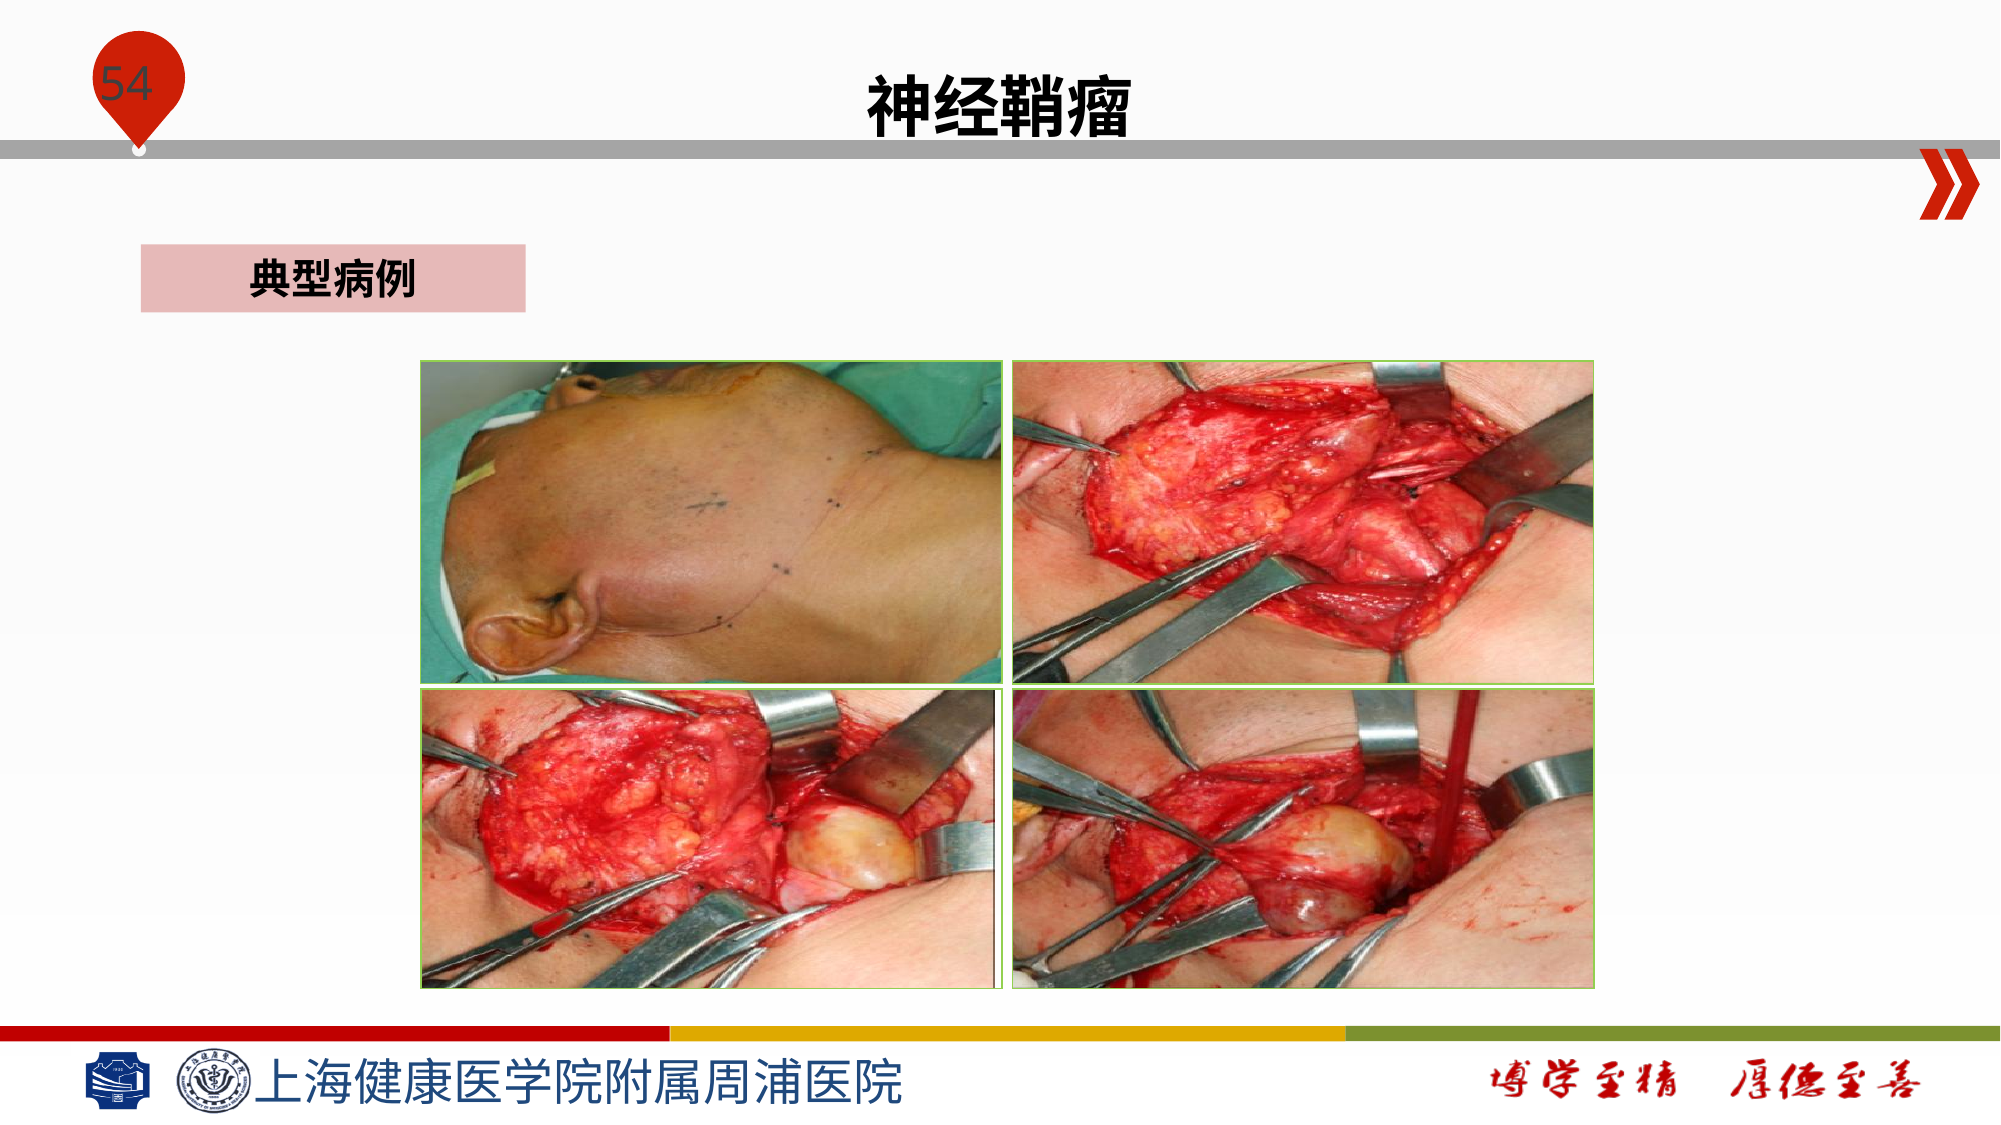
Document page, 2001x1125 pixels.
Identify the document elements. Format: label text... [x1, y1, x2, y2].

picture [1458, 1043, 1955, 1124]
text_box 神经鞘瘤 [851, 17, 1149, 153]
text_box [421, 361, 1594, 989]
picture [70, 1042, 260, 1121]
text_box 典型病例 [140, 244, 526, 313]
